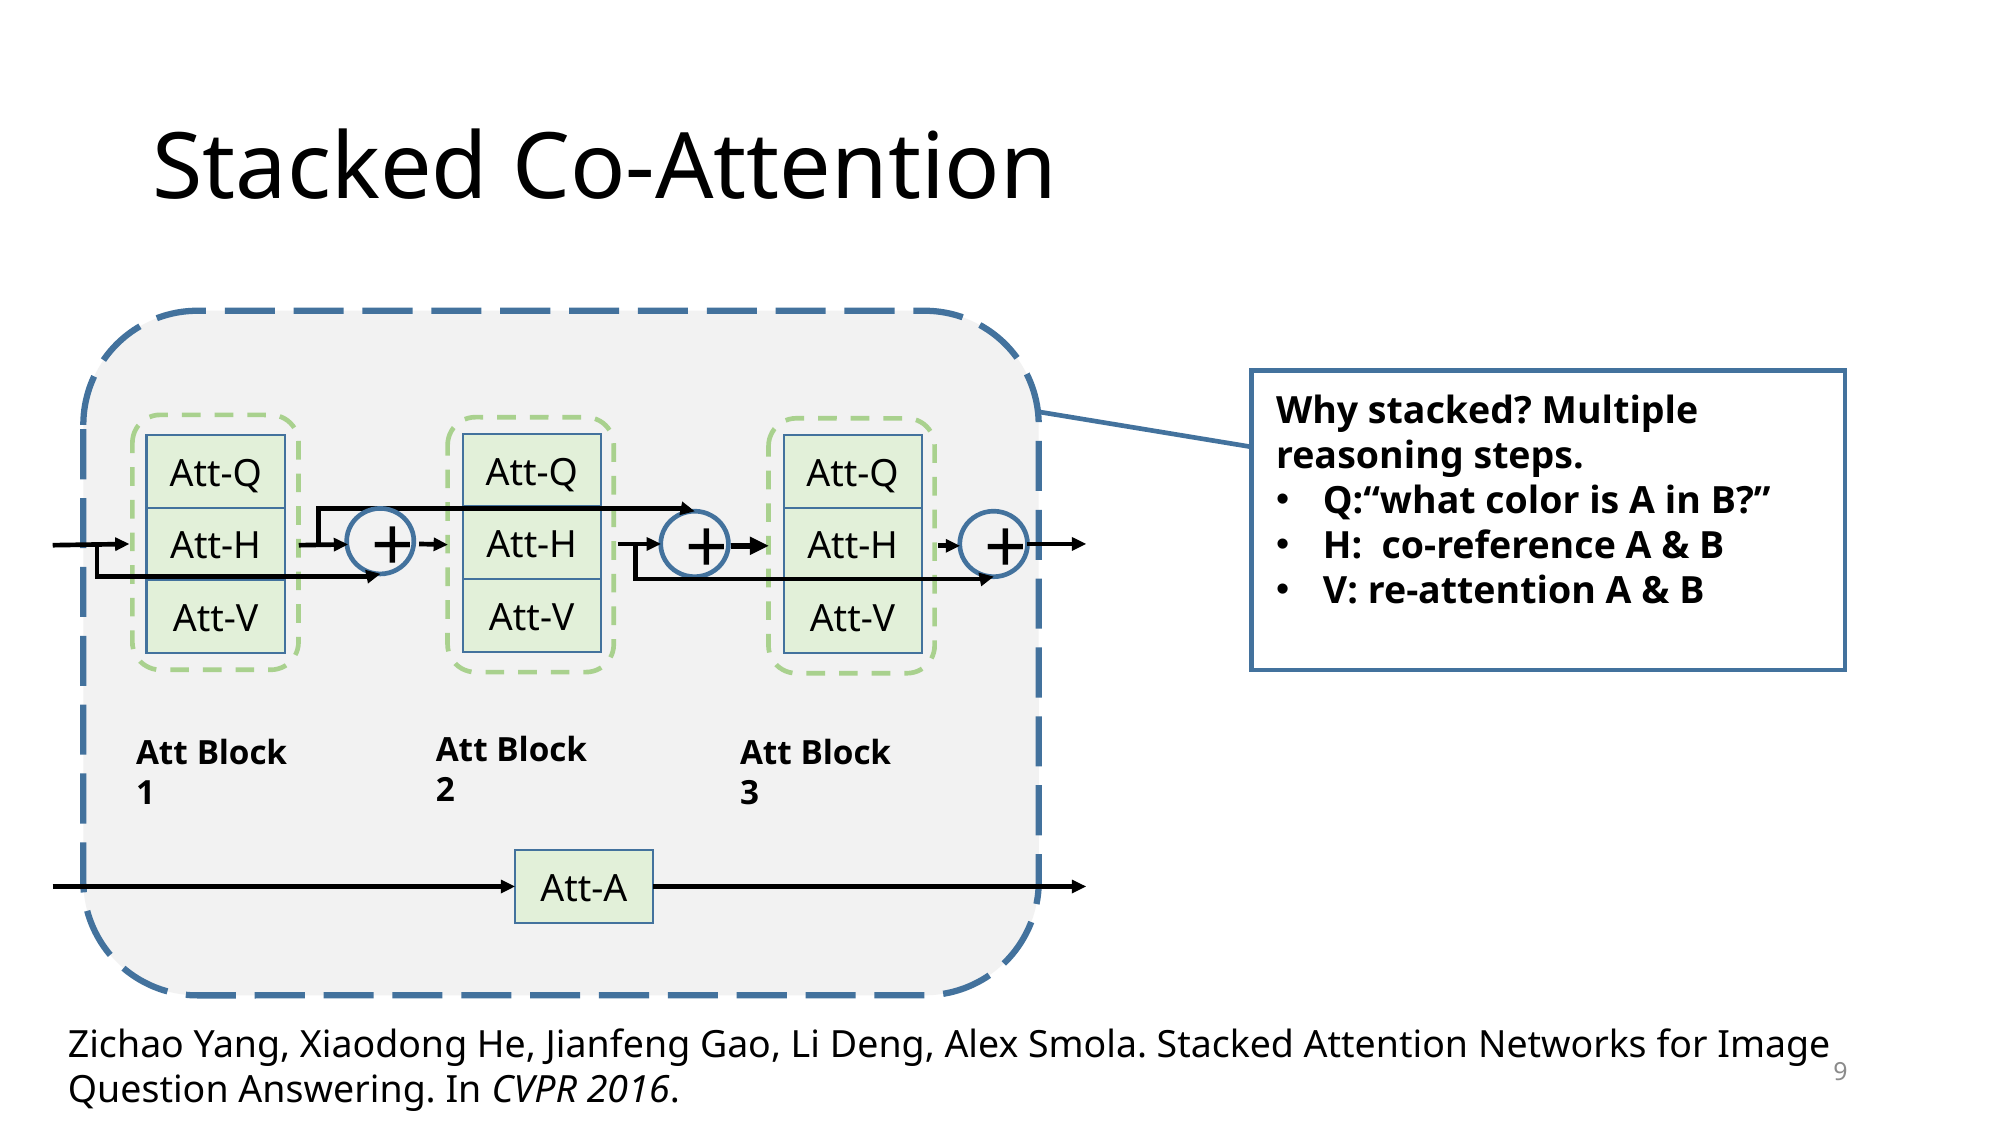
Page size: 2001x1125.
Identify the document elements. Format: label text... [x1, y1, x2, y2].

title Stacked Co-Attention [137, 59, 1863, 278]
text_box Zichao Yang, Xiaodong He, Jianfeng Gao, Li Deng, Alex Smola. Stacked Attention Networks for Image Question Answering. In CVPR 2016. [53, 1012, 1947, 1118]
slide_number 9 [1412, 1042, 1863, 1103]
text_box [52, 310, 1287, 996]
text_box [1193, 370, 1845, 670]
